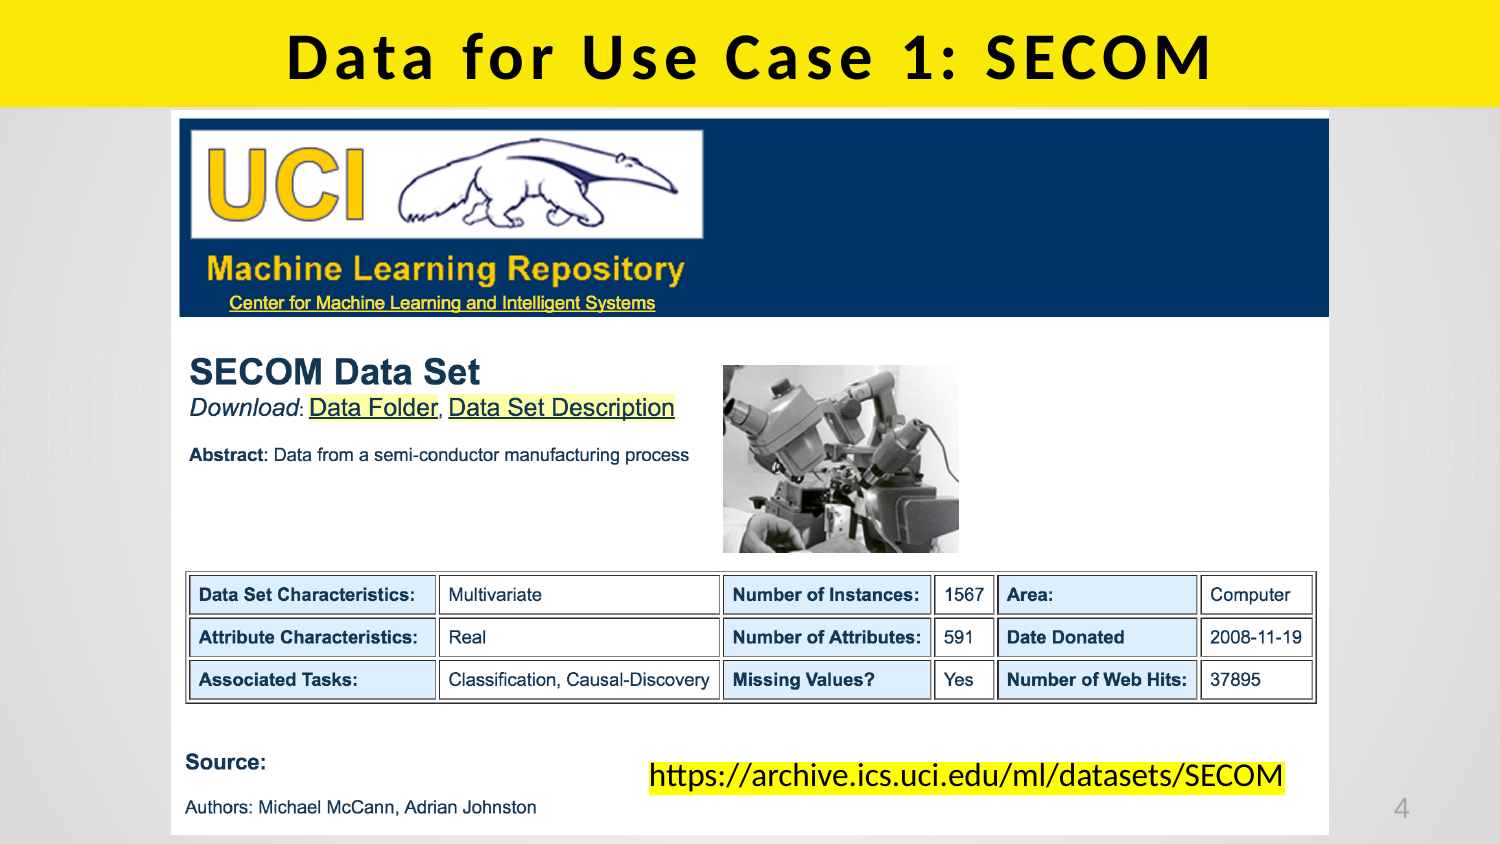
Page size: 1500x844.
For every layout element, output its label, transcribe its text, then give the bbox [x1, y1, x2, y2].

title Data for Use Case 1: SECOM [75, 0, 1425, 108]
slide_number 4 [1332, 782, 1425, 827]
picture [171, 109, 1329, 836]
